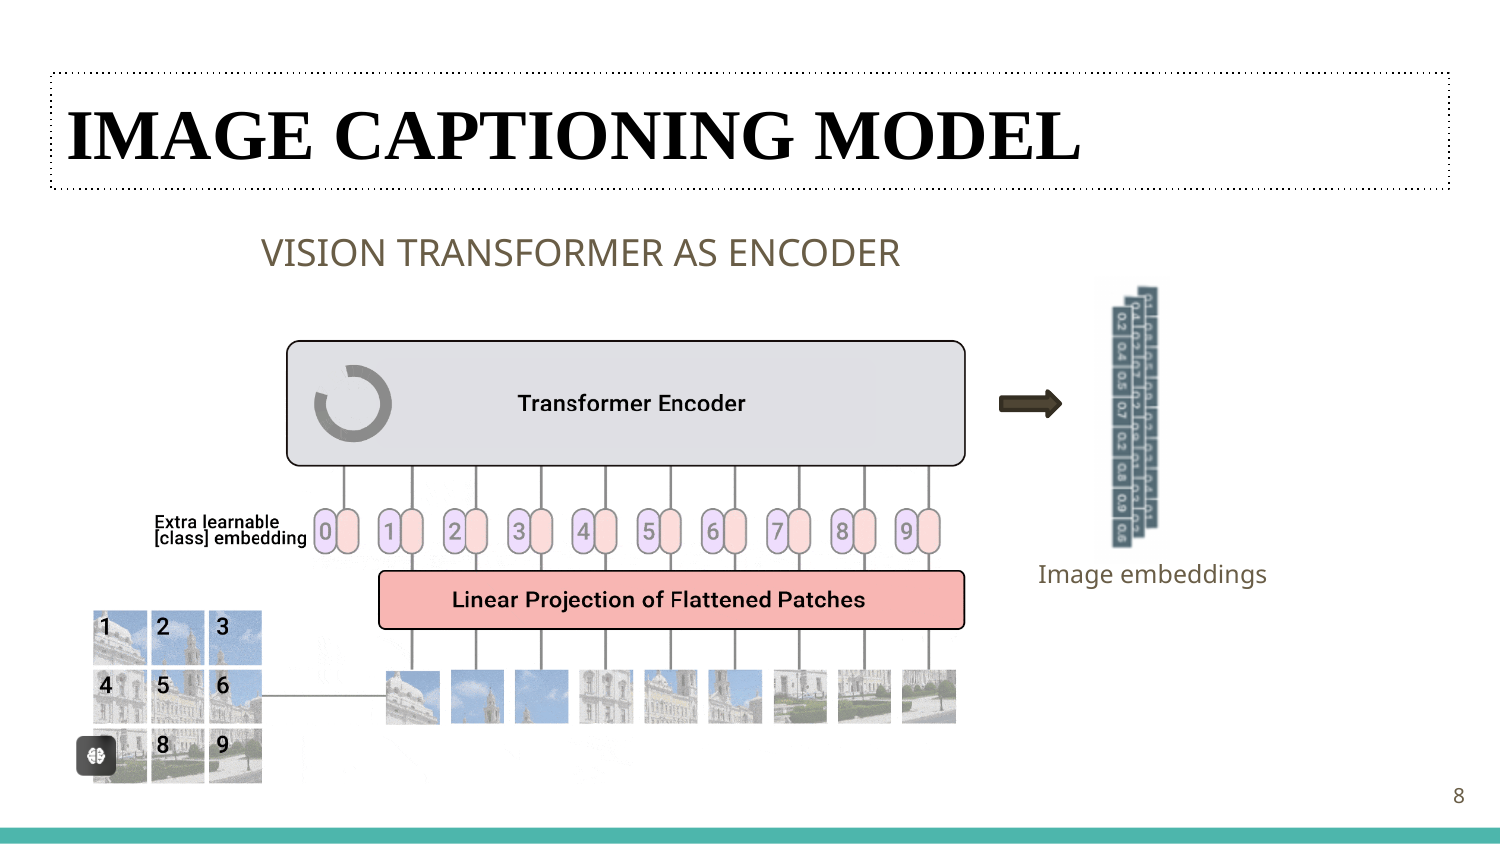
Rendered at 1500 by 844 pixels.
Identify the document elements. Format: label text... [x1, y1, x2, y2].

slide_number ‹#› [1389, 764, 1480, 830]
picture [987, 290, 1276, 543]
text_box Image embeddings [1023, 543, 1500, 604]
text_box VISION TRANSFORMER AS ENCODER [246, 214, 1390, 290]
title IMAGE CAPTIONING MODEL [51, 72, 1449, 189]
picture [50, 314, 983, 793]
